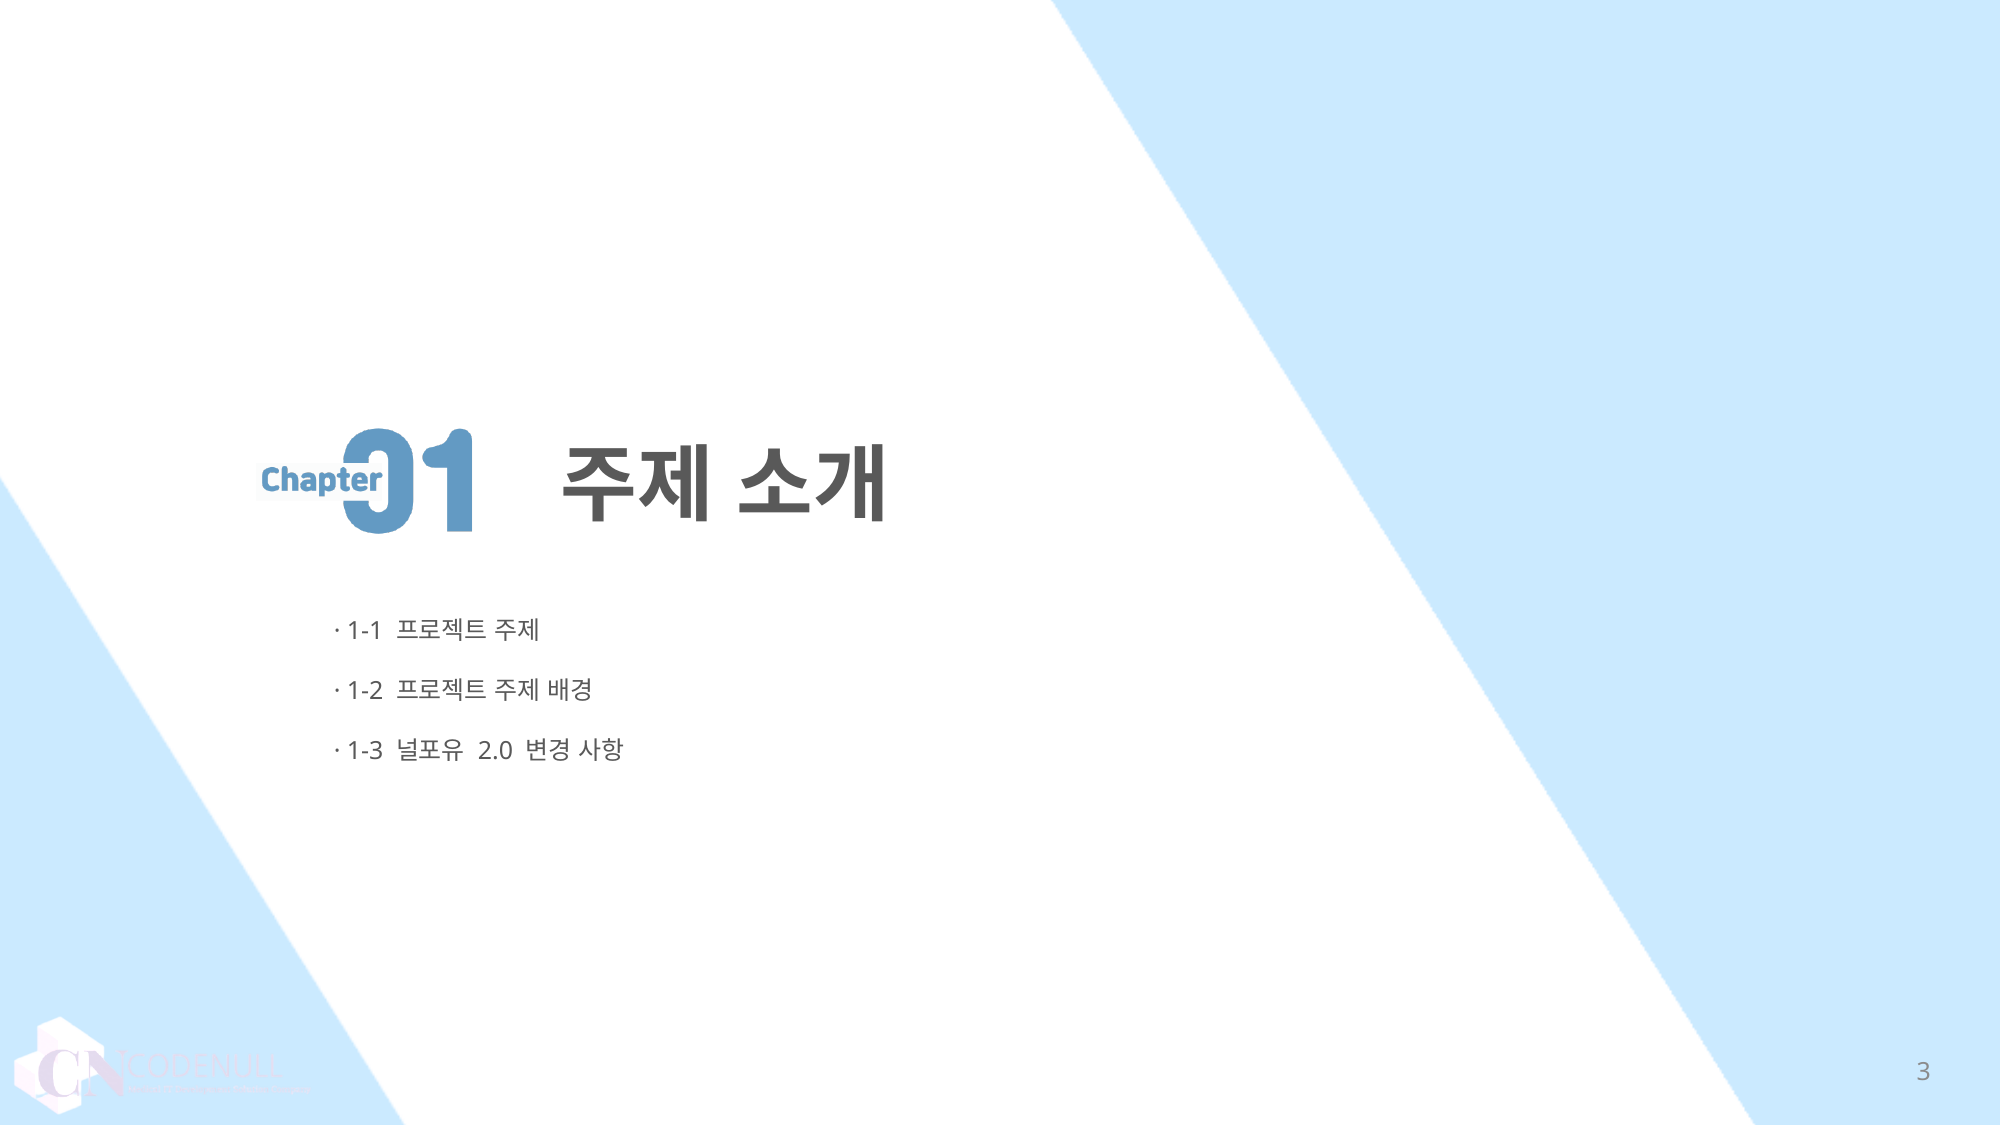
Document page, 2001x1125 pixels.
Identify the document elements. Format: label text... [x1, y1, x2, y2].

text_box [256, 393, 493, 571]
slide_number 3 [1495, 1042, 1946, 1103]
picture [6, 0, 1316, 1125]
